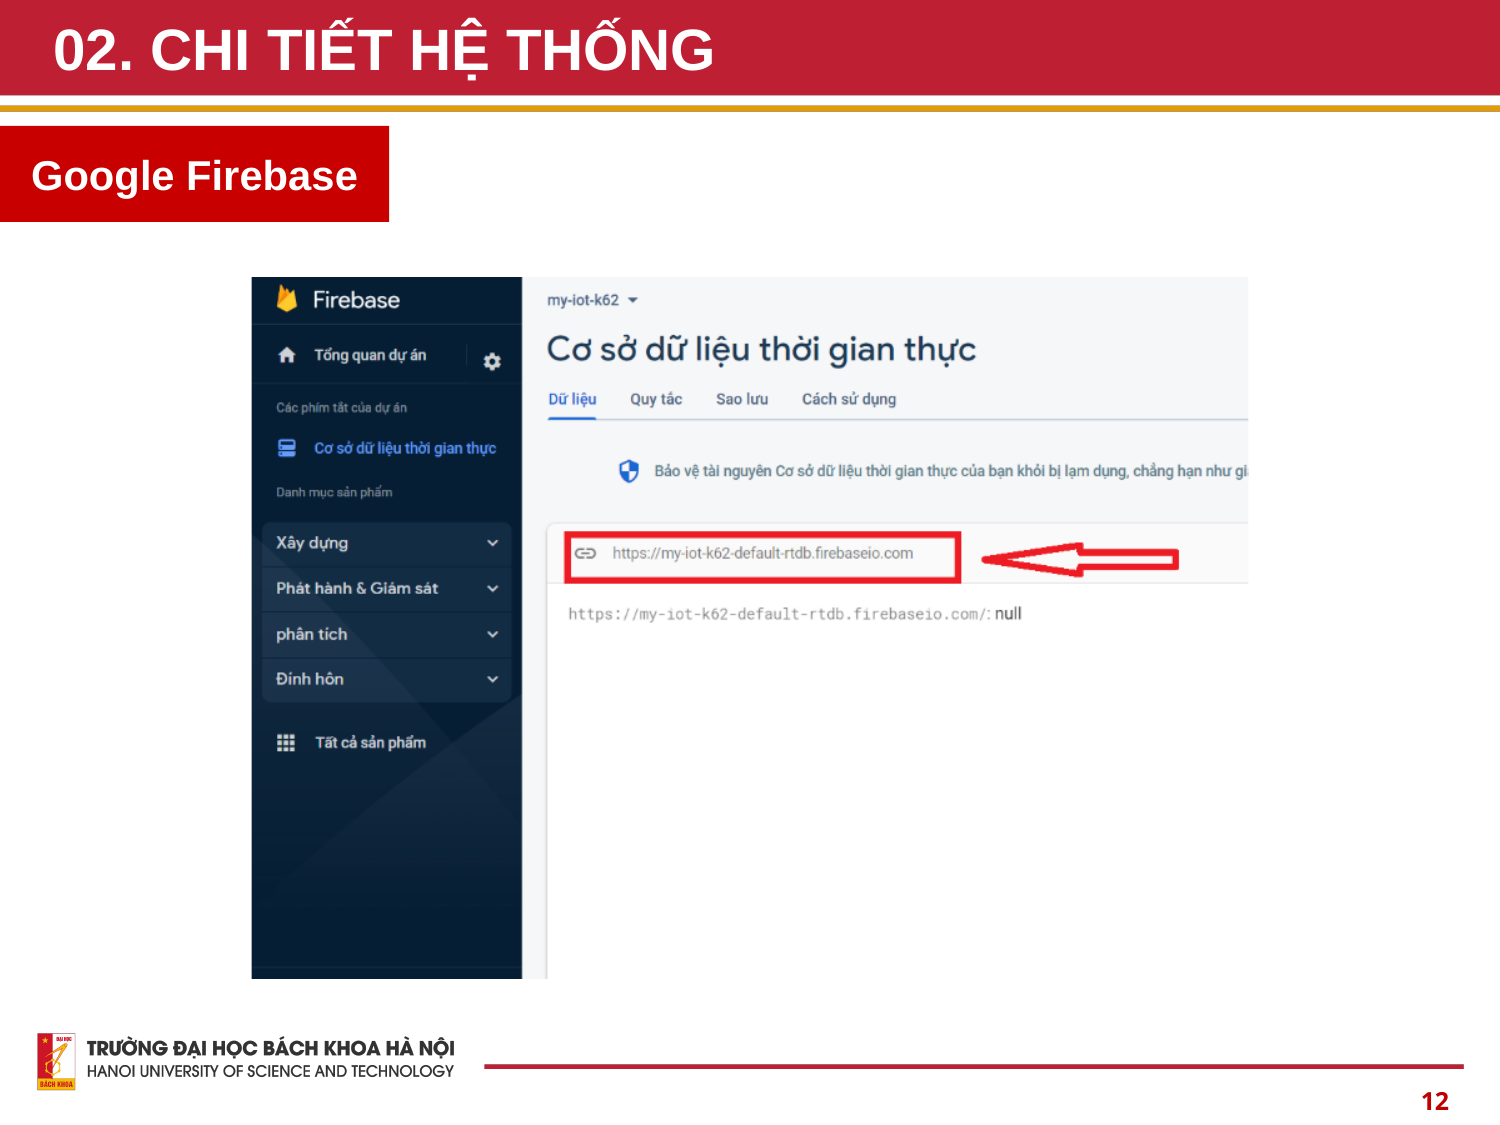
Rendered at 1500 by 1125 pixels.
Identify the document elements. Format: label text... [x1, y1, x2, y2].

slide_number 12 [1126, 1078, 1464, 1125]
picture [0, 0, 1500, 1125]
text_box Google Firebase [0, 125, 390, 223]
title 02. CHI TIẾT HỆ THỐNG [38, 12, 1462, 87]
